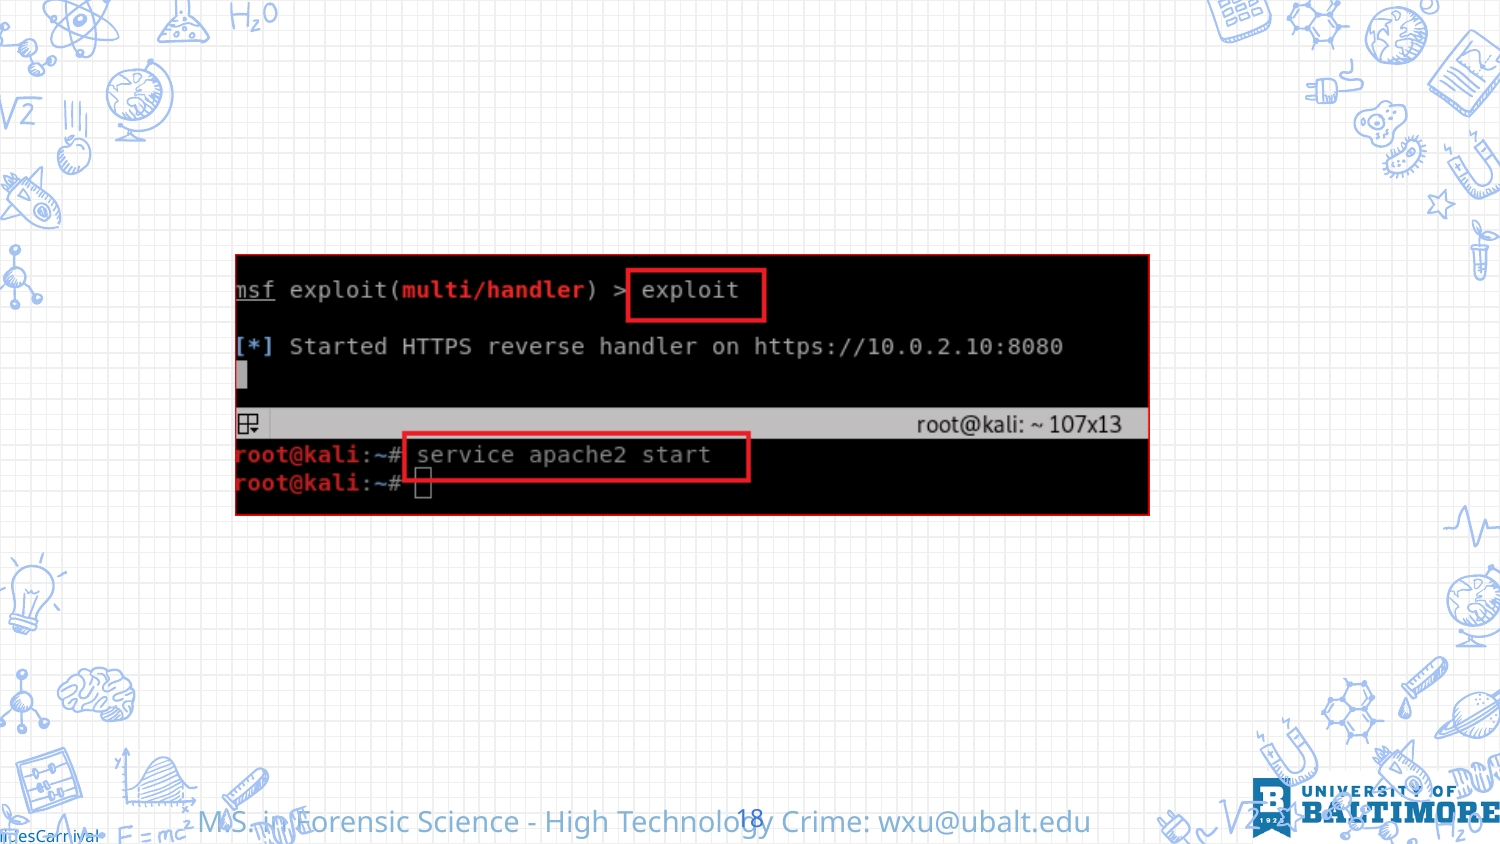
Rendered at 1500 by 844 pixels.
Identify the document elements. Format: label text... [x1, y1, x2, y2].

picture [1408, 786, 1417, 792]
picture [1471, 771, 1479, 786]
picture [235, 253, 1151, 516]
picture [1354, 819, 1361, 827]
picture [1342, 796, 1349, 806]
picture [1481, 771, 1489, 788]
picture [1253, 771, 1500, 844]
picture [1388, 823, 1396, 835]
picture [1479, 779, 1483, 790]
picture [1283, 771, 1308, 783]
picture [1381, 771, 1421, 792]
picture [1405, 773, 1430, 800]
picture [1375, 780, 1390, 791]
slide_number 18 [705, 796, 795, 844]
